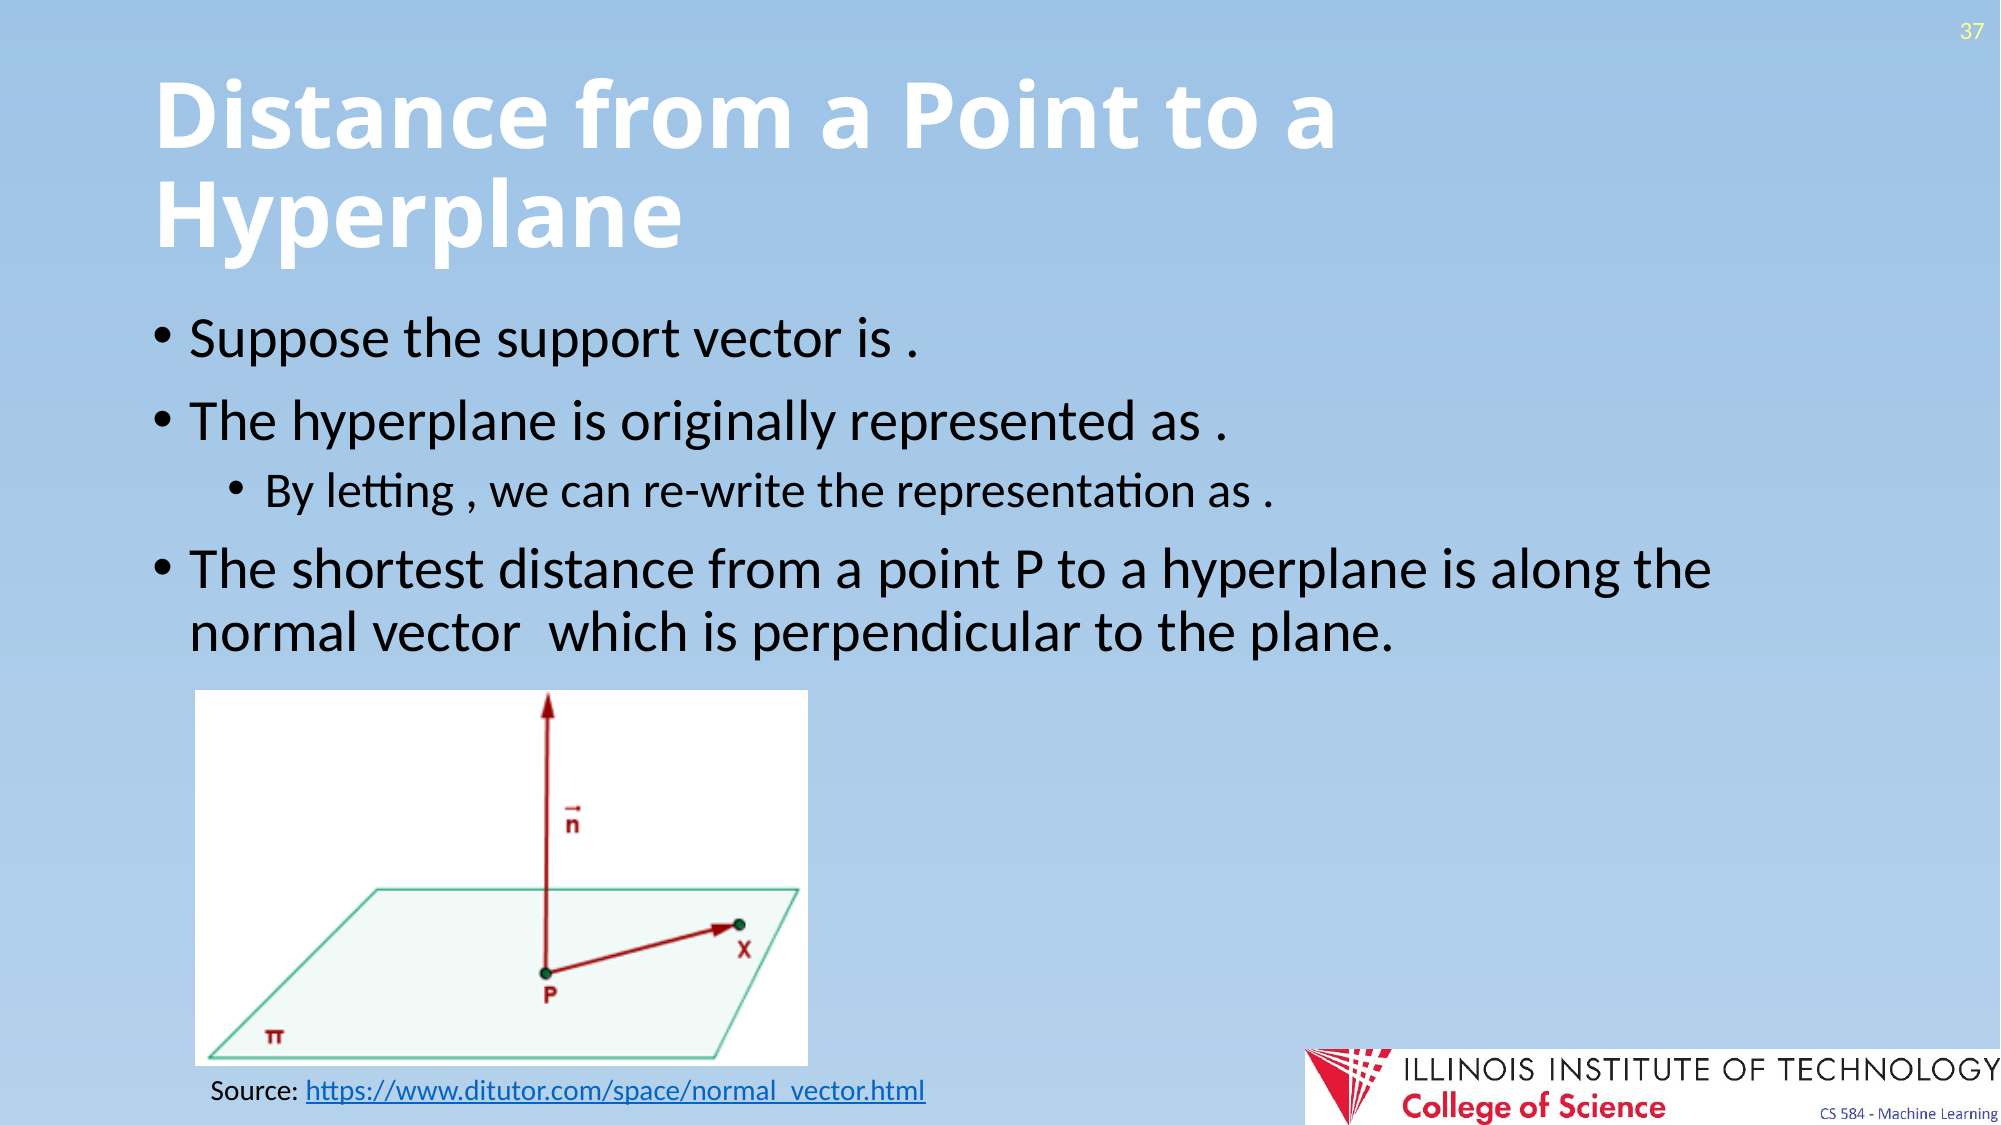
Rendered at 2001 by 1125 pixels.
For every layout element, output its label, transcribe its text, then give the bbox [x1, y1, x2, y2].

picture [195, 690, 808, 1066]
picture [1305, 1049, 2000, 1125]
title Distance from a Point to a Hyperplane [137, 59, 1863, 278]
slide_number 37 [1550, 0, 2000, 60]
text_box Source: https://www.ditutor.com/space/normal_vector.html [195, 1063, 949, 1114]
